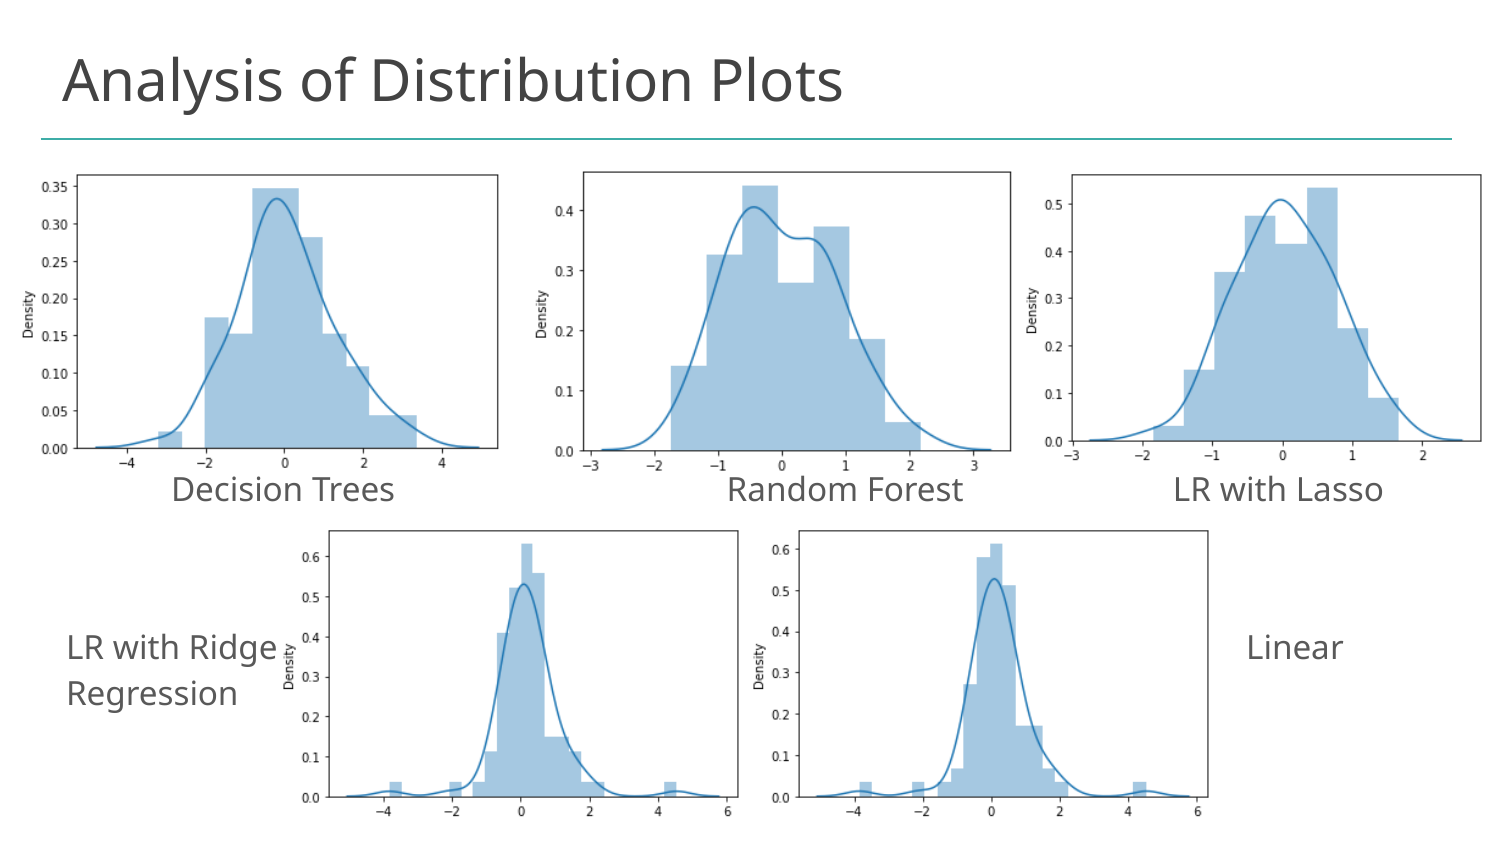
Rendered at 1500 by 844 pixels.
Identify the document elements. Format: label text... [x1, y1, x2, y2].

title Analysis of Distribution Plots [47, 27, 1446, 122]
picture [13, 166, 506, 478]
picture [527, 164, 1489, 481]
picture [274, 522, 1216, 826]
list Decision Trees Random Forest LR with Lasso LR with Ridge Linear Regression [51, 198, 1500, 760]
